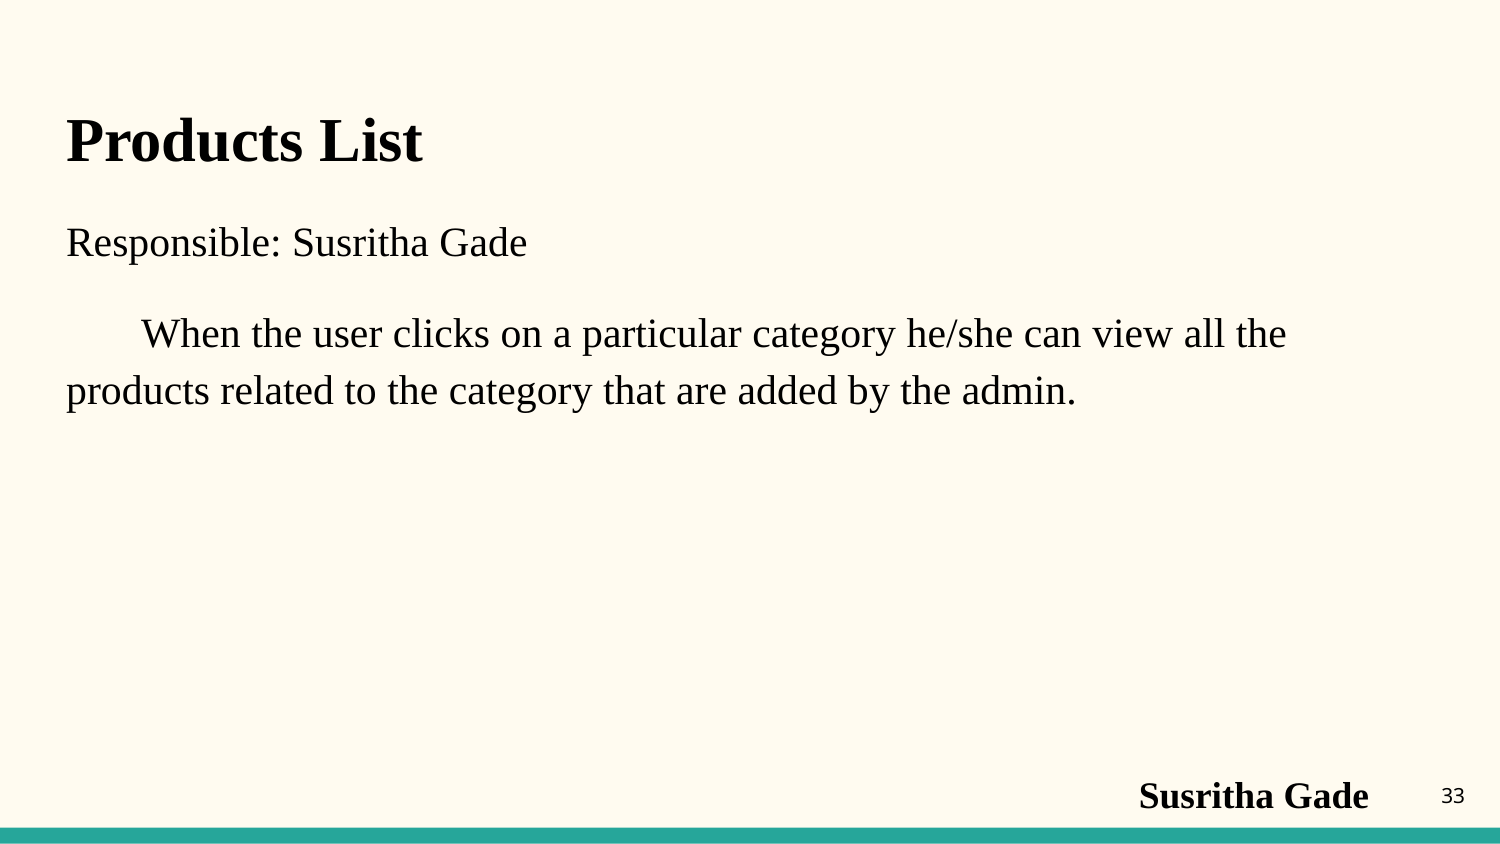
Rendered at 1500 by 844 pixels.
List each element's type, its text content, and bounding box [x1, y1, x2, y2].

title Products List [51, 72, 1449, 174]
list Susritha Gade [1123, 749, 1449, 801]
list Responsible: Susritha Gade When the user clicks on a particular category he/she can view all the products related to the category that are added by the admin. [51, 192, 1449, 750]
slide_number ‹#› [1389, 764, 1480, 830]
